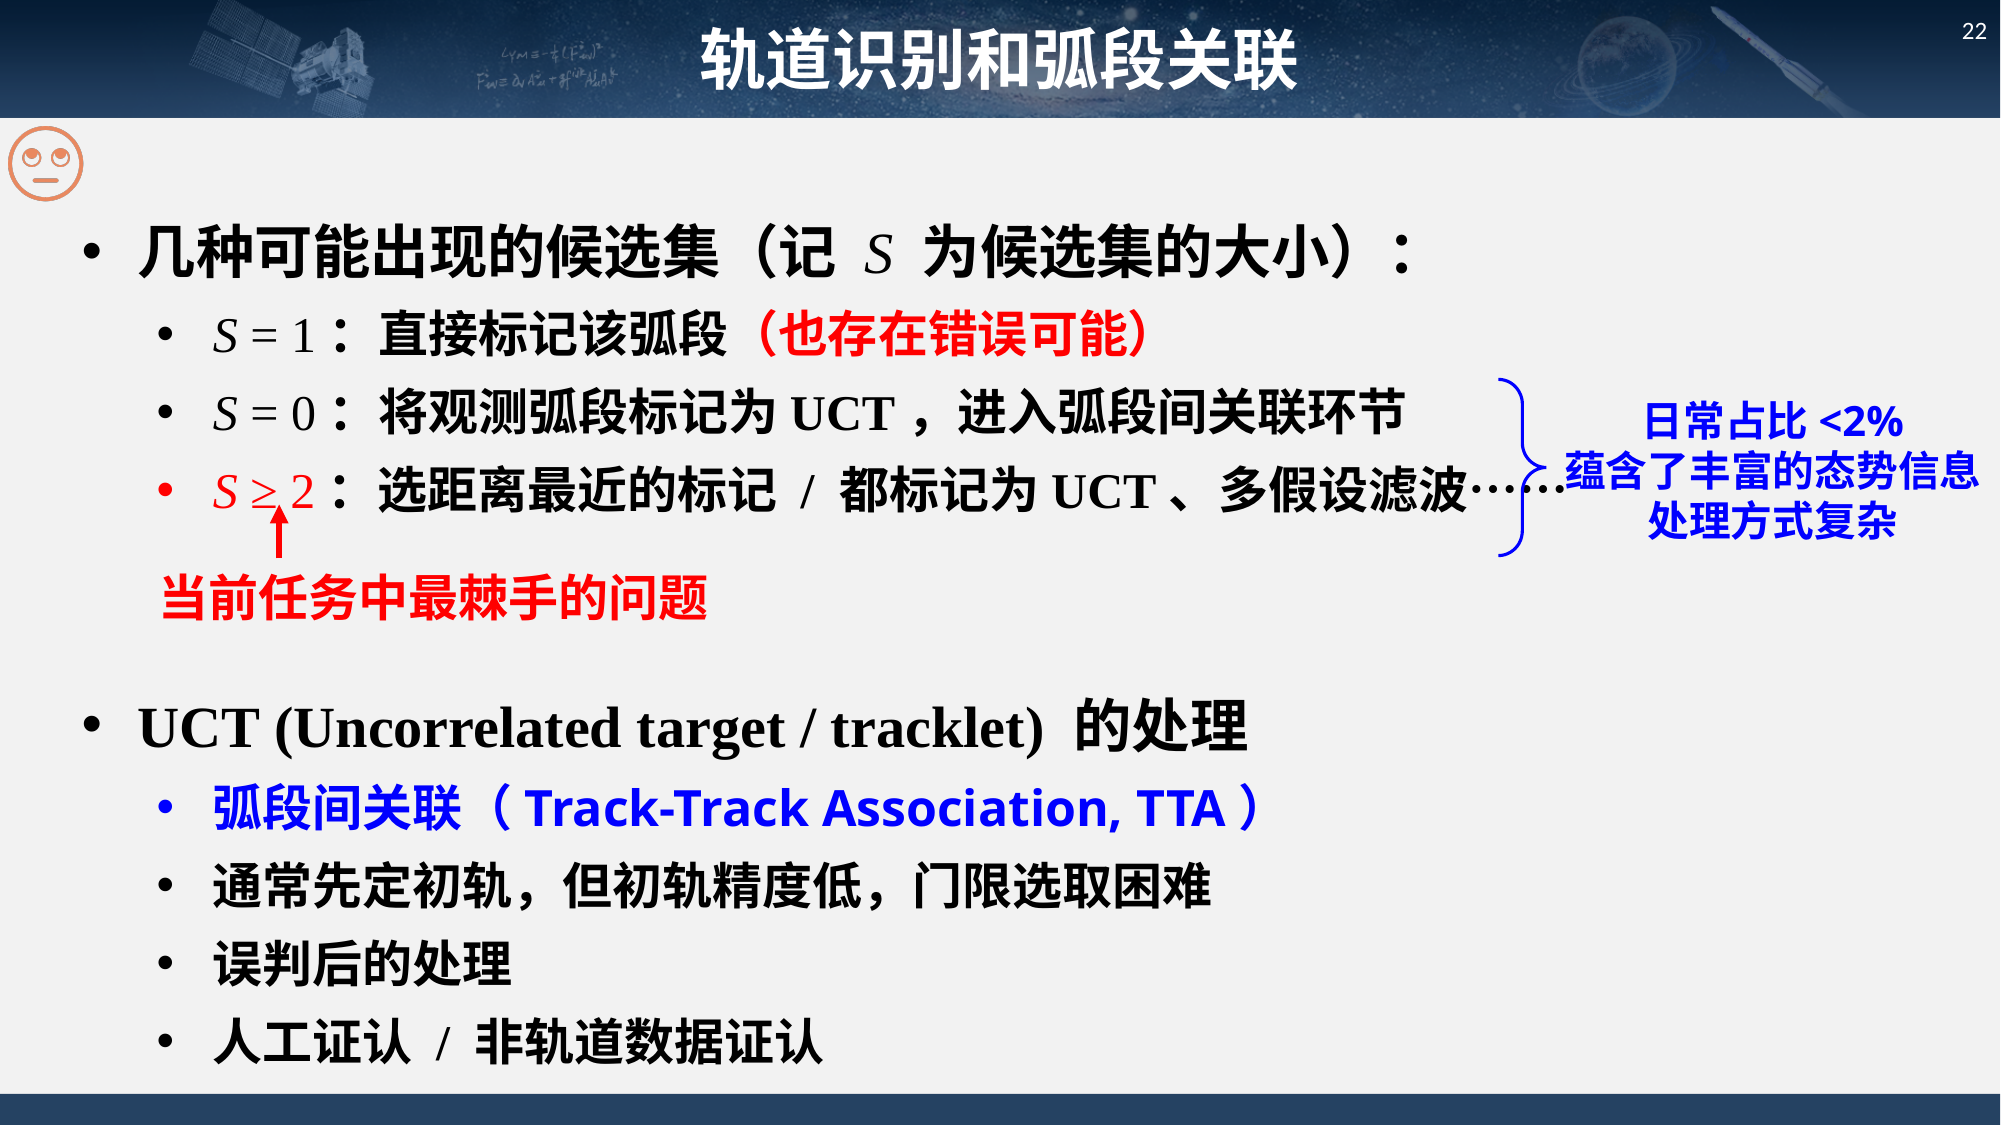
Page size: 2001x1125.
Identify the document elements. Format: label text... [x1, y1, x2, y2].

text_box 几种可能出现的候选集（记 S 为候选集的大小）： S = 1：直接标记该弧段（也存在错误可能） S = 0：将观测弧段标记为UCT，进入弧段间关联环节 S ≥ 2：选距离最近的标记 / 都标记为UCT、多假设滤波…… UCT (Uncorrelated target / tracklet) 的处理 弧段间关联（Track-Track Association, TTA） 通常先定初轨，但初轨精度低，门限选取困难 误判后的处理 人工证认 / 非轨道数据证认 [66, 172, 1933, 1078]
text_box 日常占比<2% 蕴含了丰富的态势信息 处理方式复杂 [1545, 378, 2000, 561]
text_box [1498, 378, 1547, 557]
picture [0, 0, 2001, 211]
text_box 轨道识别和弧段关联 [0, 0, 2000, 117]
text_box 当前任务中最棘手的问题 [138, 542, 730, 651]
